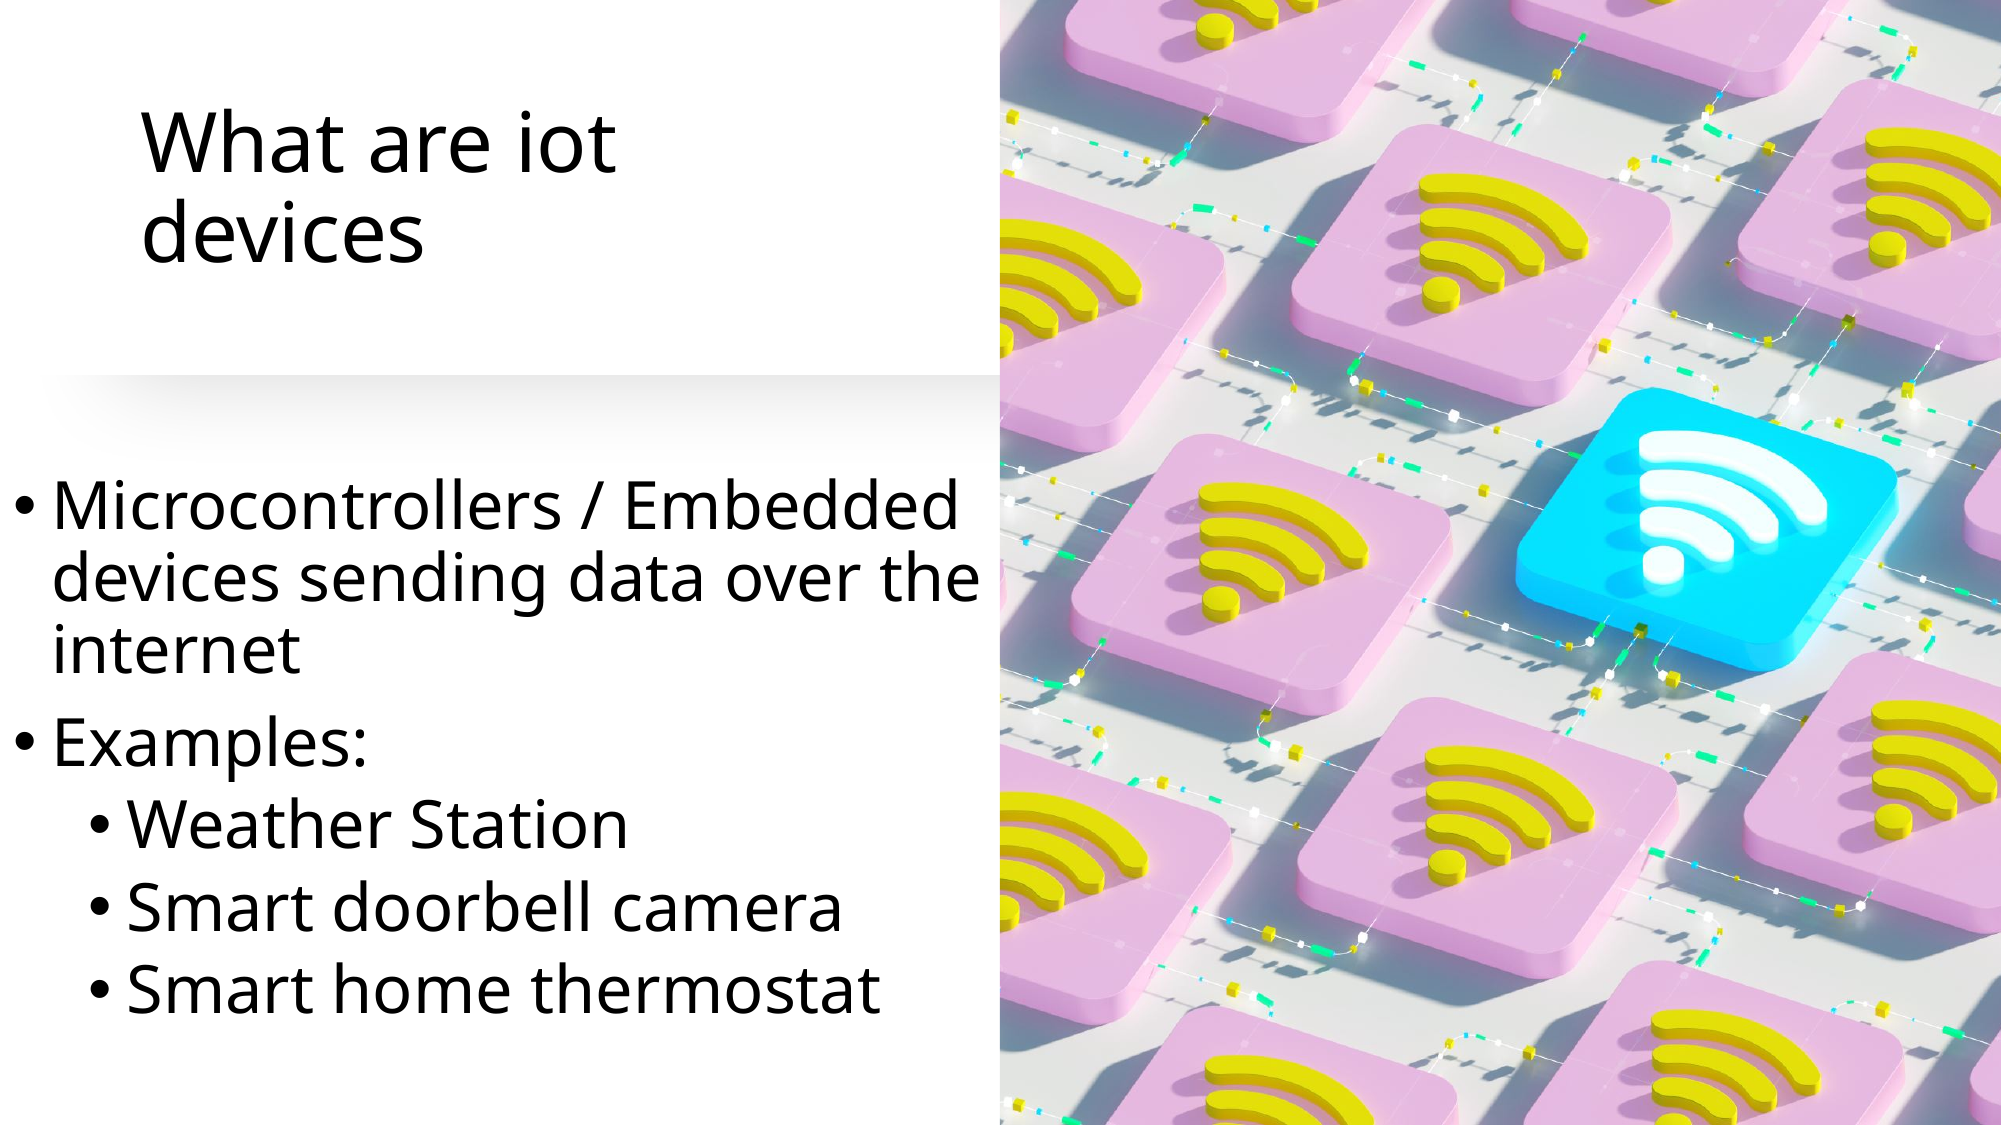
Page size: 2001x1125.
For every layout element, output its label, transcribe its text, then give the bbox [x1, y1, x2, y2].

list Microcontrollers / Embedded devices sending data over the internet Examples: Weather Station Smart doorbell camera Smart home thermostat [0, 375, 999, 1125]
picture [999, 0, 2001, 1125]
text_box [0, 0, 999, 375]
title What are iot devices [124, 57, 888, 324]
